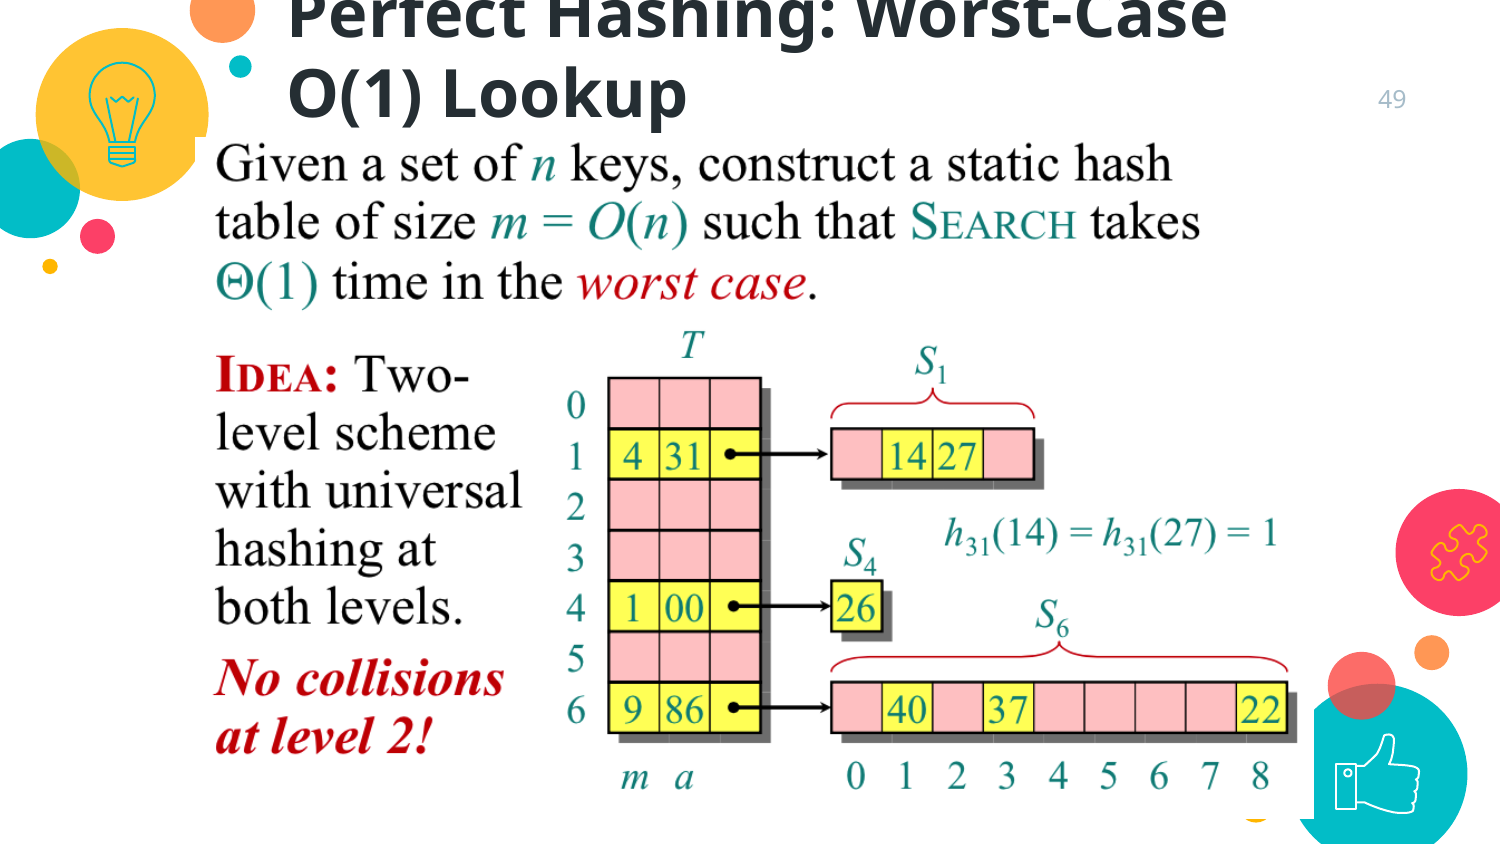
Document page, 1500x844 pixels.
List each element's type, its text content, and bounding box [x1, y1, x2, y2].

picture [194, 137, 1314, 819]
slide_number 49 [1331, 68, 1422, 134]
title Perfect Hashing: Worst-Case O(1) Lookup [271, 15, 1277, 87]
